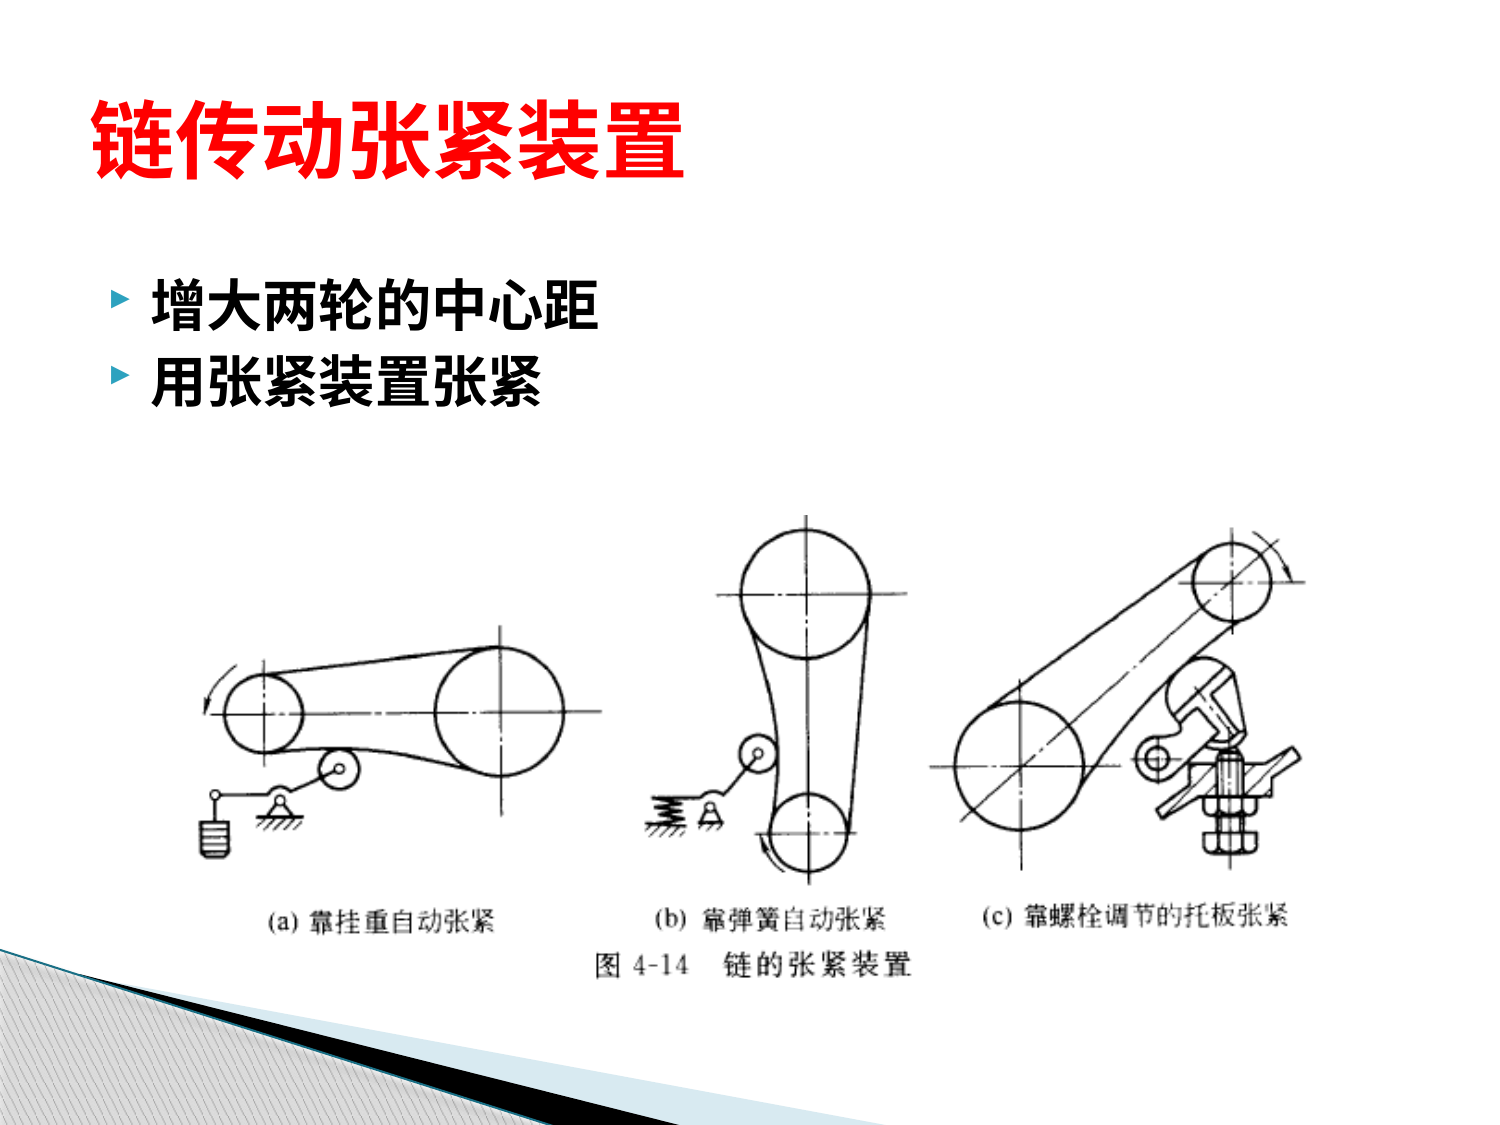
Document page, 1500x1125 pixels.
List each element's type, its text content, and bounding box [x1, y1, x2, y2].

list 增大两轮的中心距 用张紧装置张紧 [74, 262, 1426, 540]
title 链传动张紧装置 [75, 45, 1425, 233]
picture [170, 515, 1344, 987]
